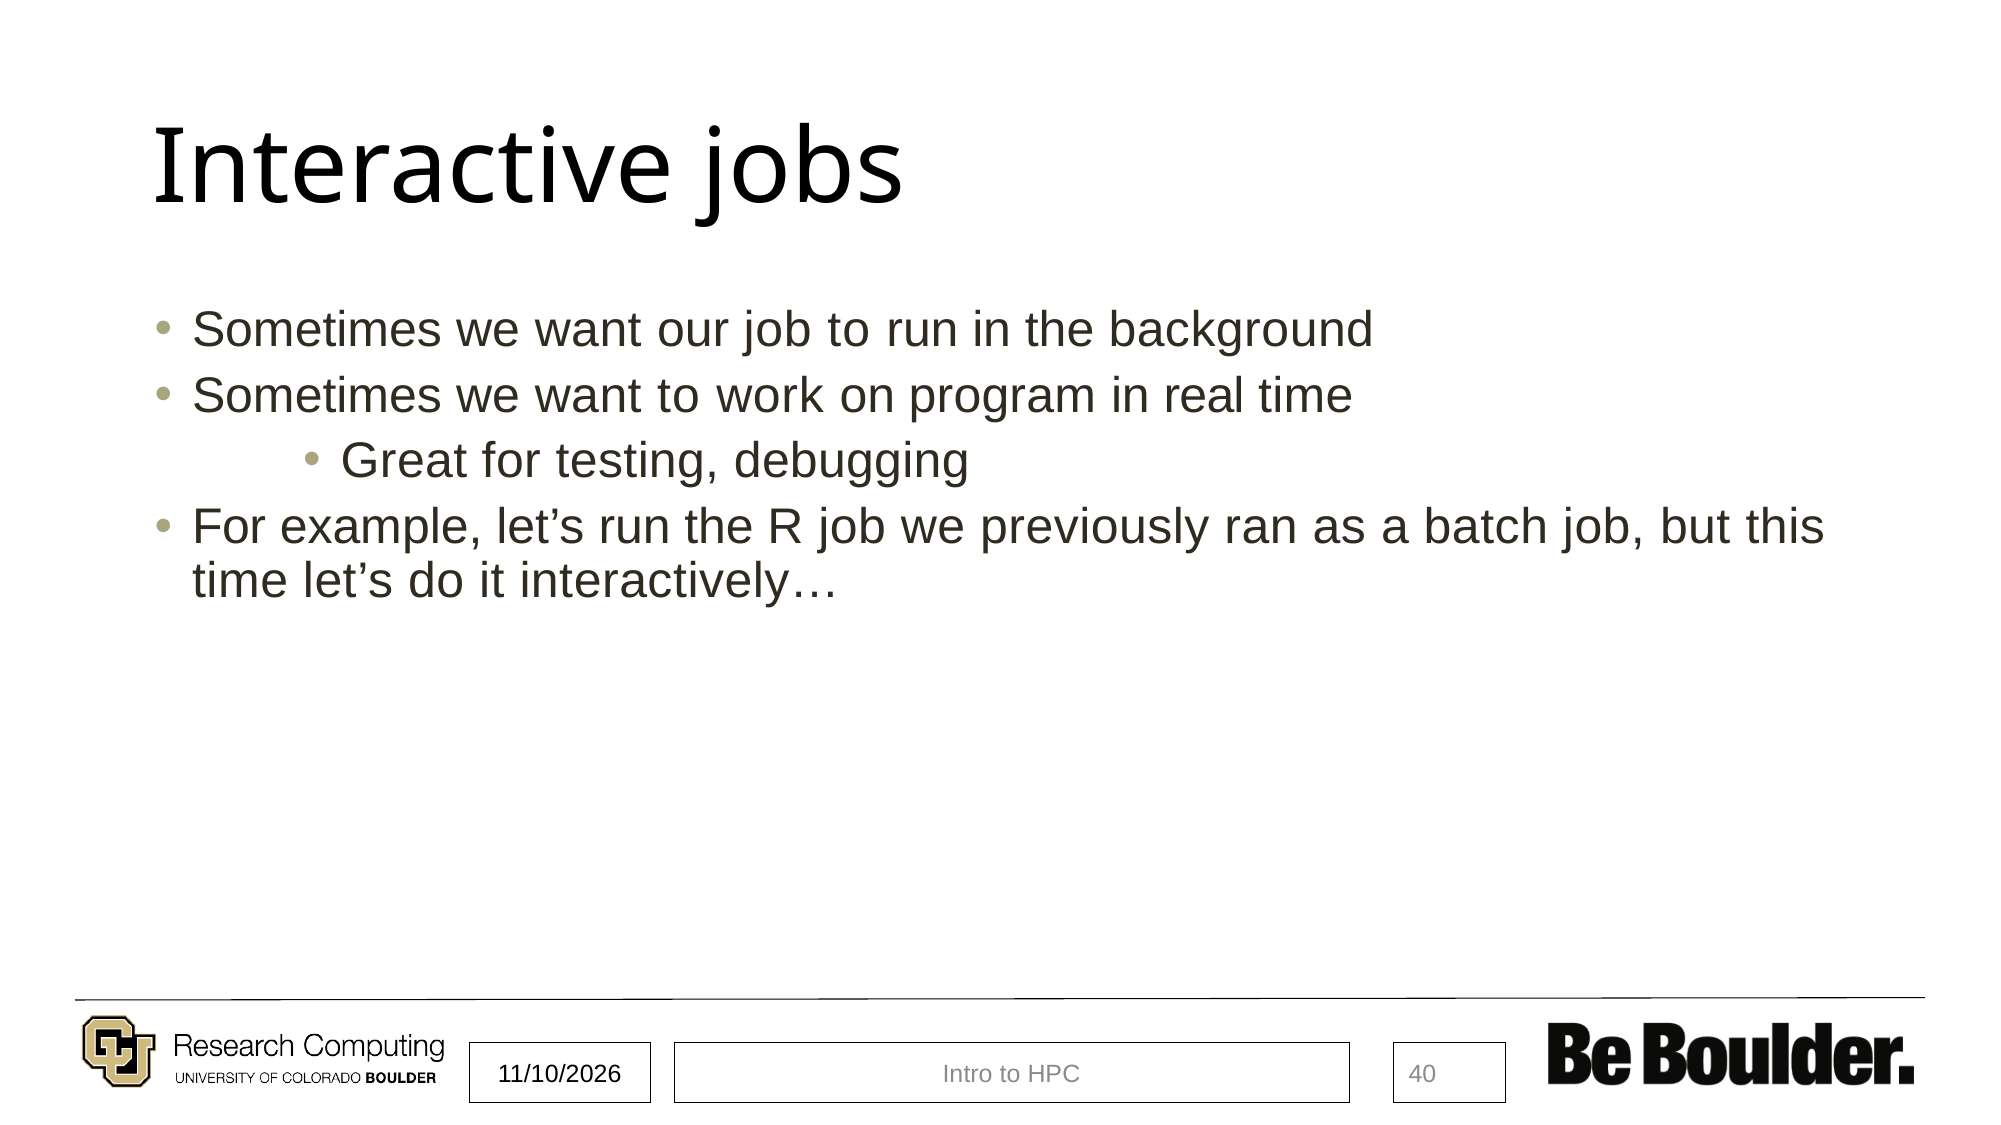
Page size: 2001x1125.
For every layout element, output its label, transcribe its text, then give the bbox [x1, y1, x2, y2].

footer Intro to HPC [674, 1042, 1350, 1103]
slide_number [469, 1042, 651, 1103]
picture [81, 1015, 444, 1088]
slide_number 40 [1393, 1042, 1506, 1103]
picture [1524, 1015, 1938, 1088]
list Sometimes we want our job to run in the background Sometimes we want to work on program in real time Great for testing, debugging For example, let’s run the R job we previously ran as a batch job, but this time let’s do it interactively… [137, 296, 1863, 979]
title Interactive jobs [137, 59, 1863, 278]
